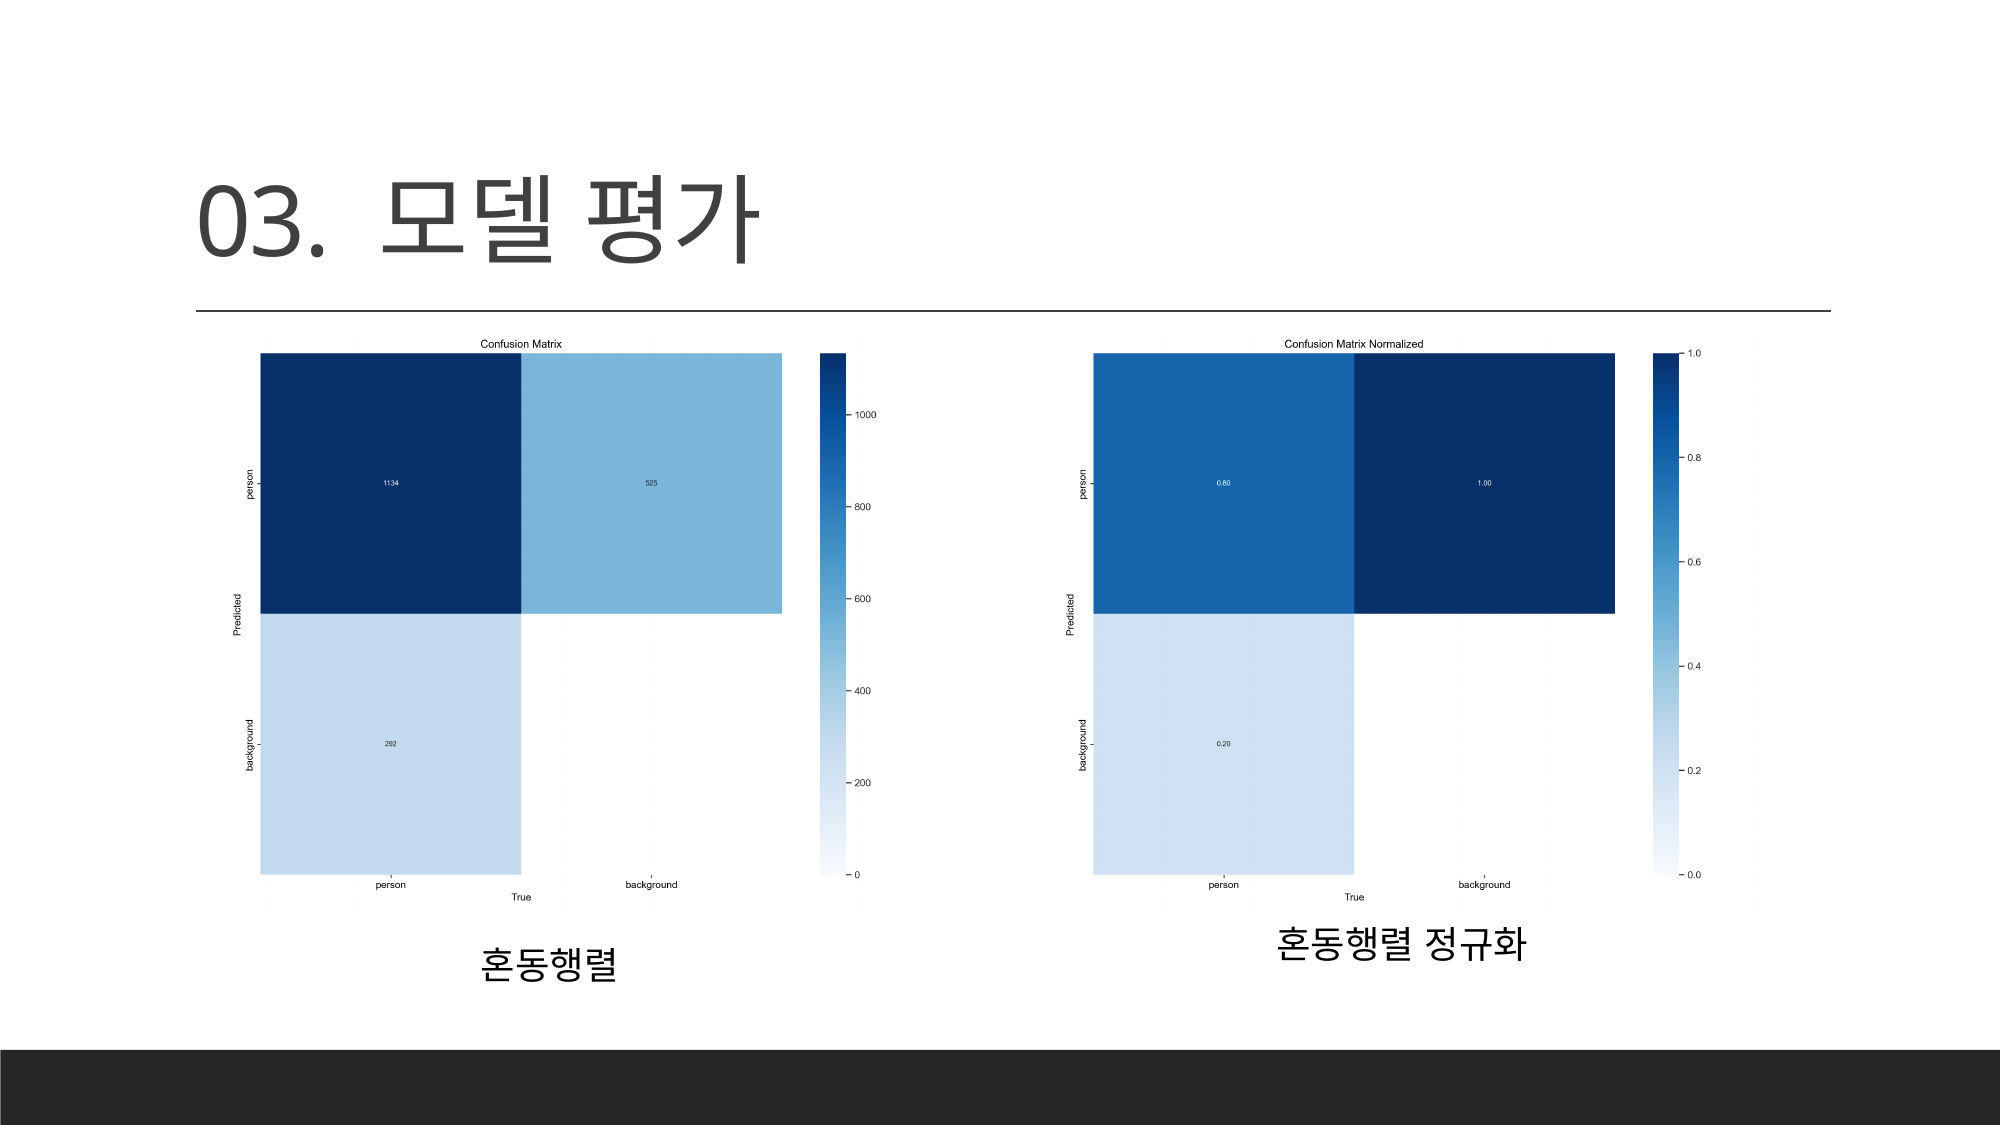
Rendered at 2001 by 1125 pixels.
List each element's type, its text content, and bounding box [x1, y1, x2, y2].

text_box 혼동행렬 [257, 934, 906, 995]
picture [163, 327, 945, 915]
picture [996, 327, 1778, 915]
text_box 혼동행렬 정규화 [1116, 922, 1765, 974]
title 03. 모델 평가 [180, 47, 1830, 285]
